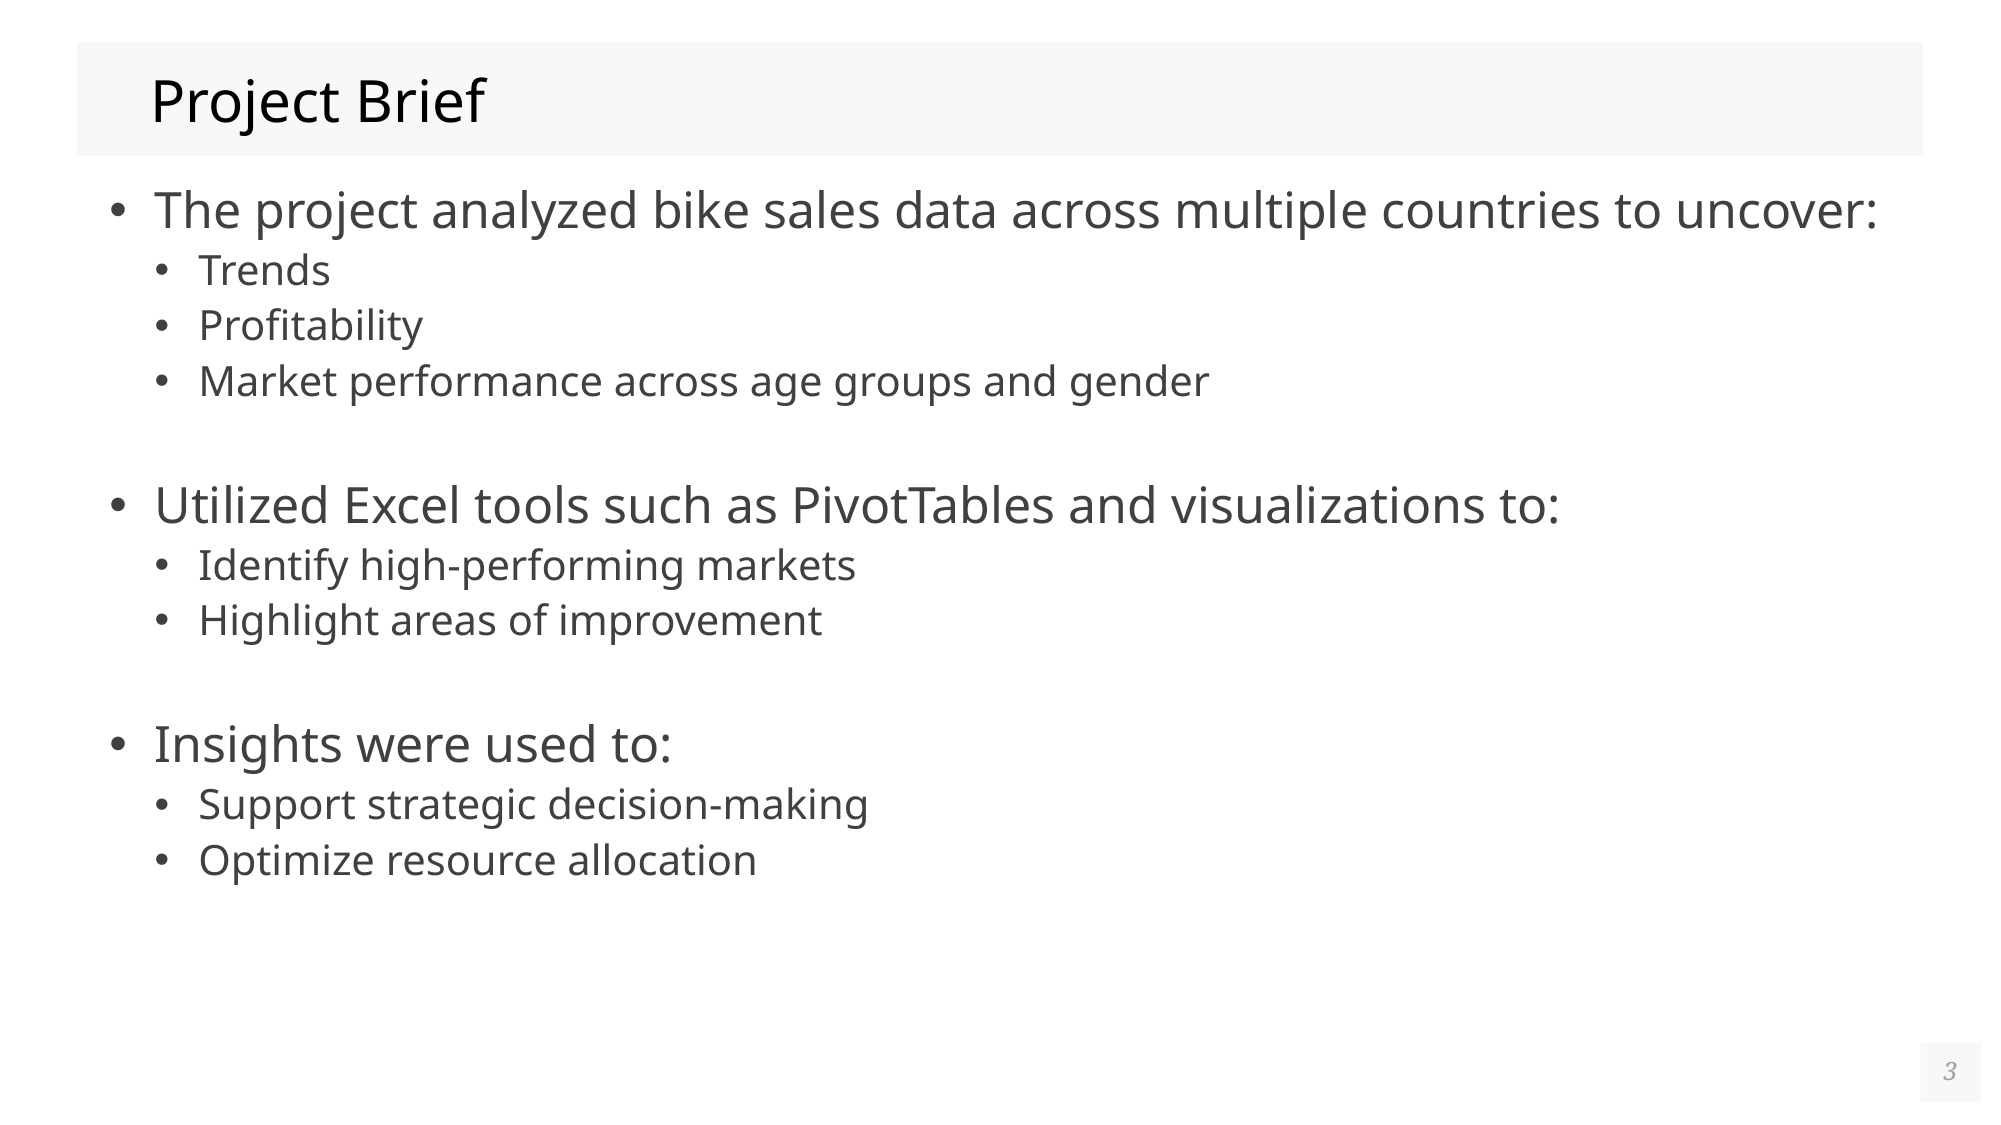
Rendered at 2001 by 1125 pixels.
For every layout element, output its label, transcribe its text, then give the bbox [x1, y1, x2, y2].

slide_number 3 [1920, 1042, 1982, 1103]
list The project analyzed bike sales data across multiple countries to uncover: Trends Profitability Market performance across age groups and gender Utilized Excel tools such as PivotTables and visualizations to: Identify high-performing markets Highlight areas of improvement Insights were used to: Support strategic decision-making Optimize resource allocation [65, 185, 1924, 931]
title Project Brief [76, 41, 1924, 157]
